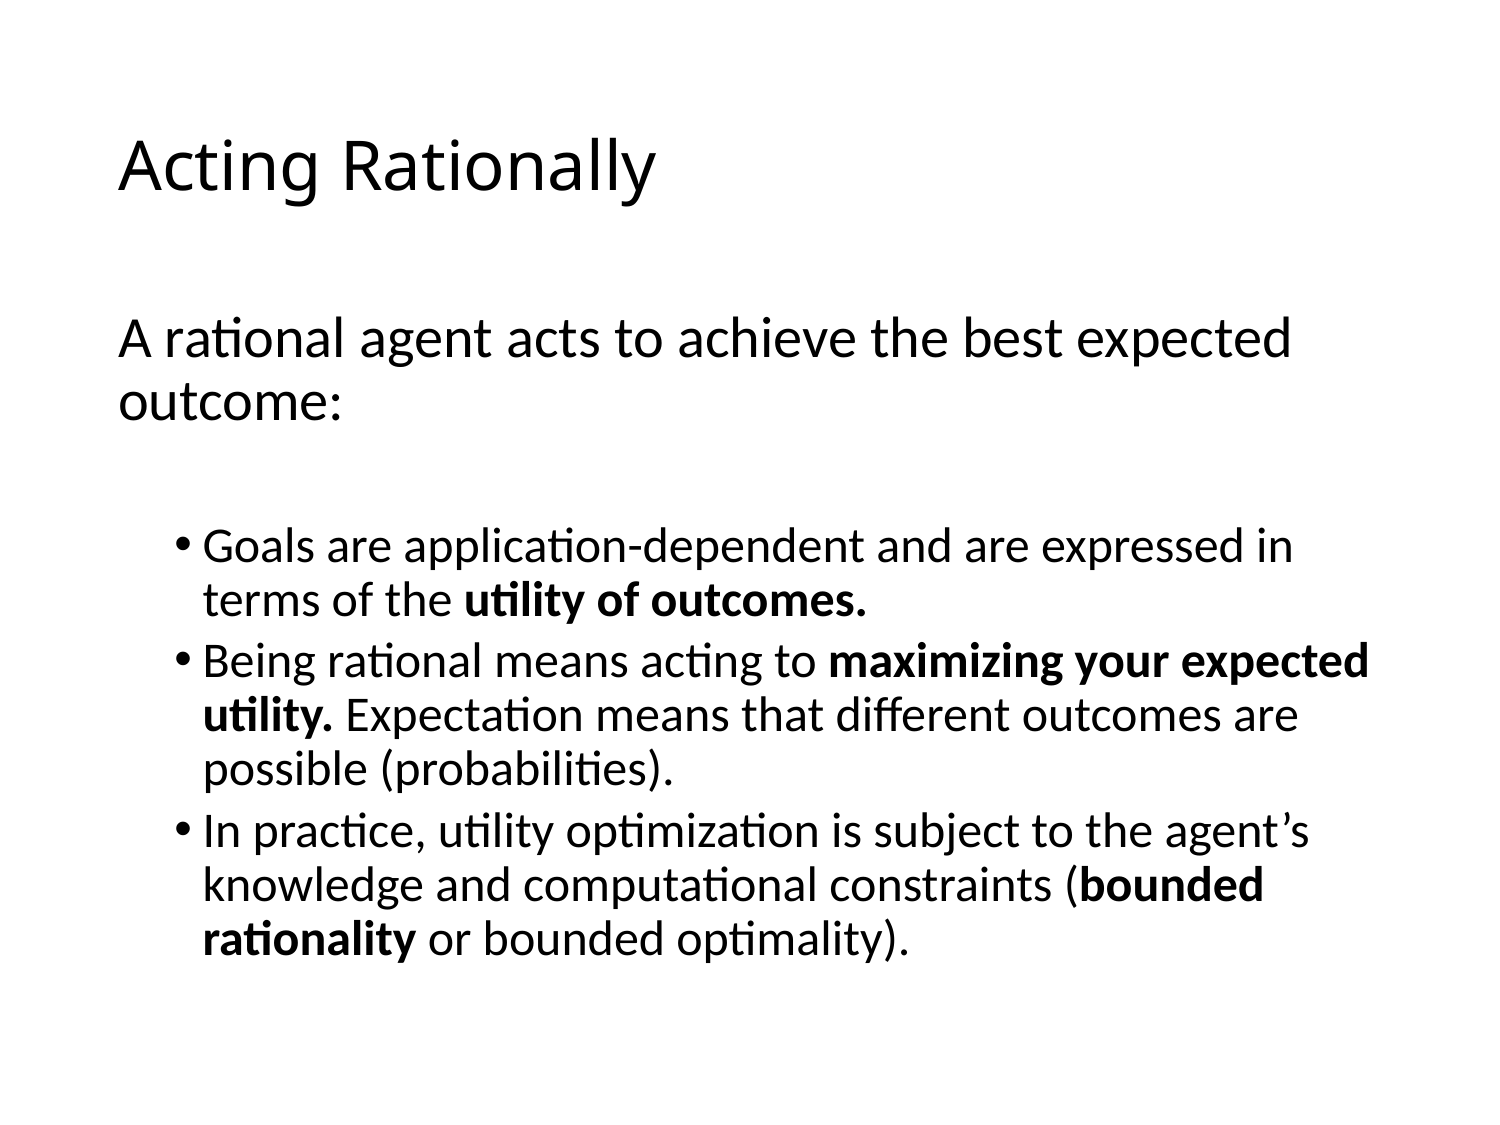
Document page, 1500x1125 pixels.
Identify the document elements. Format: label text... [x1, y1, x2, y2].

list A rational agent acts to achieve the best expected outcome: Goals are application-dependent and are expressed in terms of the utility of outcomes. Being rational means acting to maximizing your expected utility. Expectation means that different outcomes are possible (probabilities). In practice, utility optimization is subject to the agent’s knowledge and computational constraints (bounded rationality or bounded optimality). [103, 299, 1397, 1014]
title Acting Rationally [103, 59, 1397, 278]
